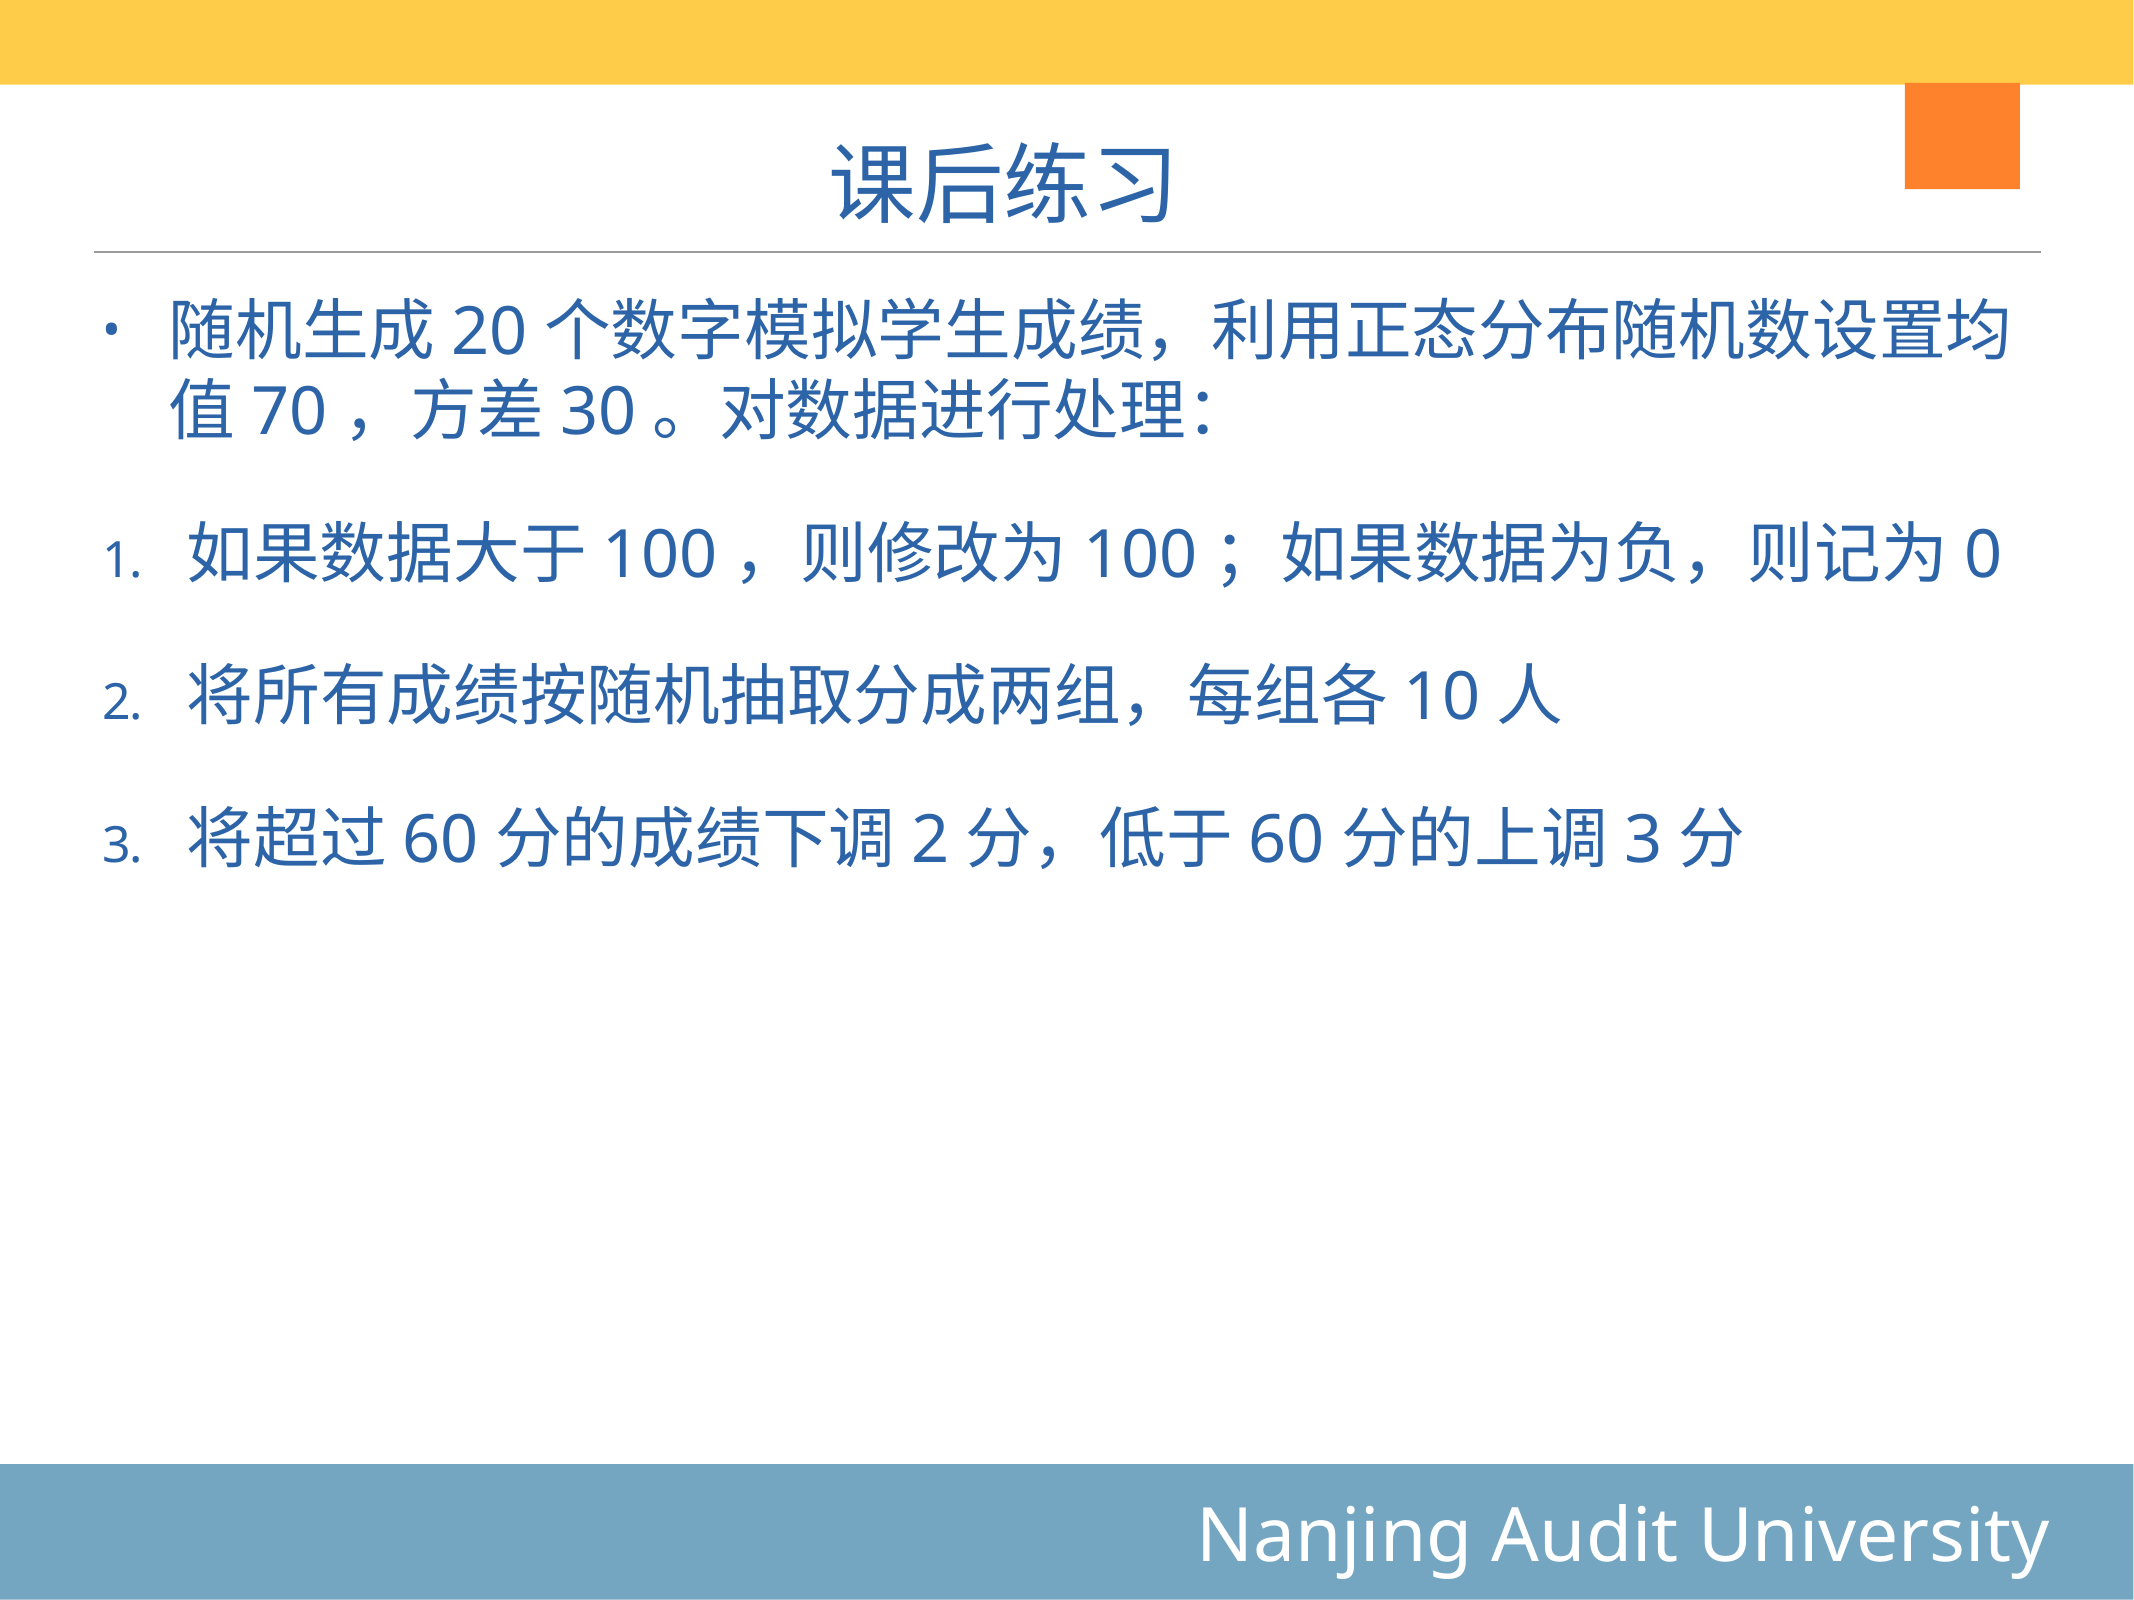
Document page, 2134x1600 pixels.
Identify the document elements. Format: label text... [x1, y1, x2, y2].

list 随机生成20个数字模拟学生成绩，利用正态分布随机数设置均值70，方差30。对数据进行处理： 如果数据大于100，则修改为100；如果数据为负，则记为0 将所有成绩按随机抽取分成两组，每组各10人 将超过60分的成绩下调2分，低于60分的上调3分 [93, 279, 2041, 1375]
title 课后练习 [124, 92, 1884, 244]
